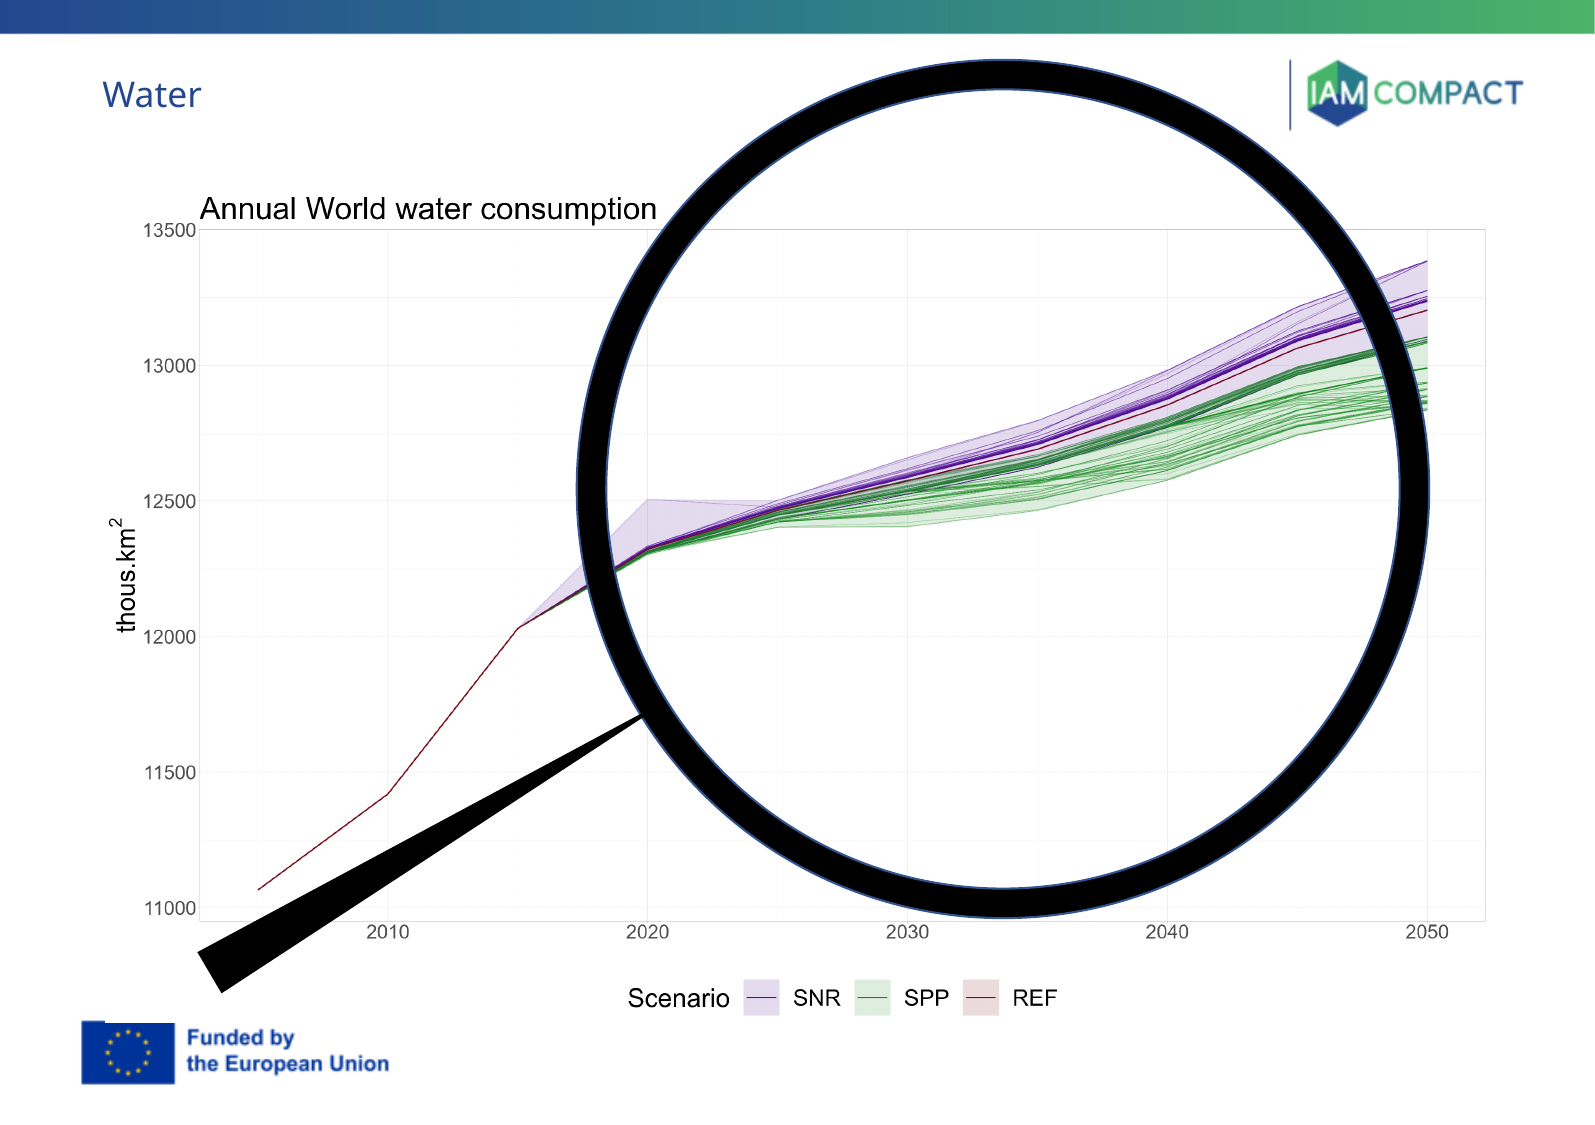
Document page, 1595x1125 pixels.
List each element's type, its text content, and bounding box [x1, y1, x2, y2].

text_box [174, 59, 1430, 919]
title Water [87, 59, 174, 132]
picture [0, 0, 1595, 1125]
